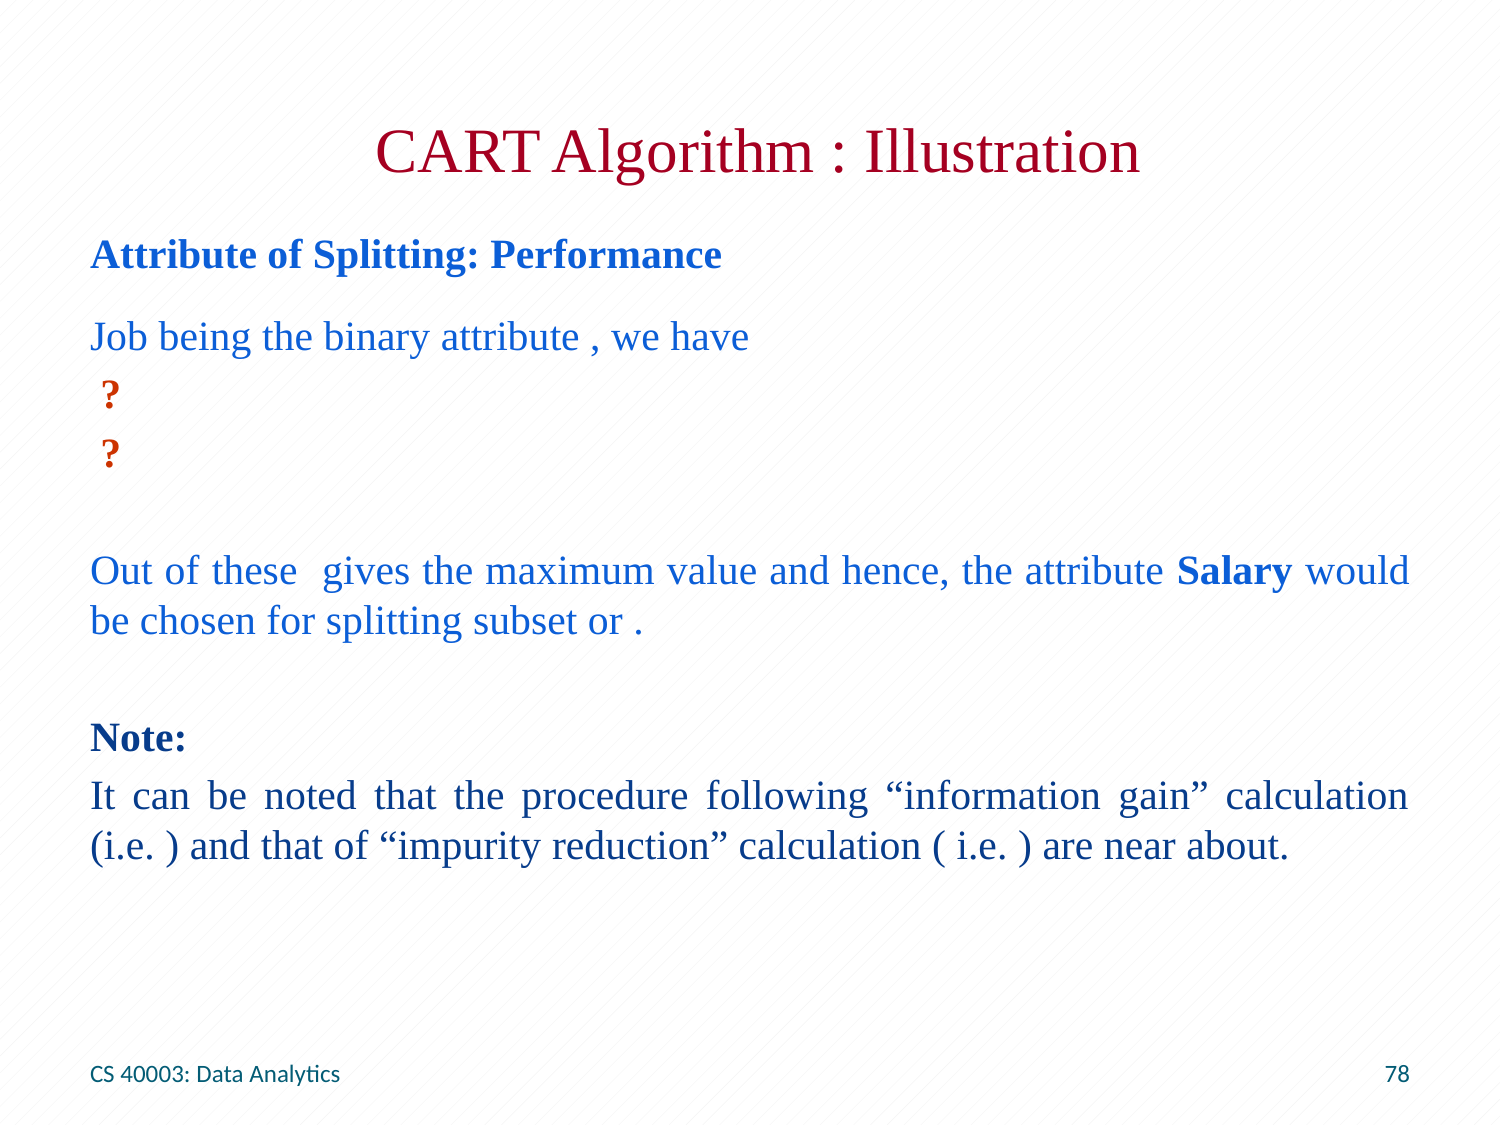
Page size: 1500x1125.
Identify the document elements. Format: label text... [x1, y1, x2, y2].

slide_number 78 [1074, 1042, 1425, 1103]
slide_number CS 40003: Data Analytics [75, 1042, 425, 1103]
title CART Algorithm : Illustration [75, 101, 1443, 193]
